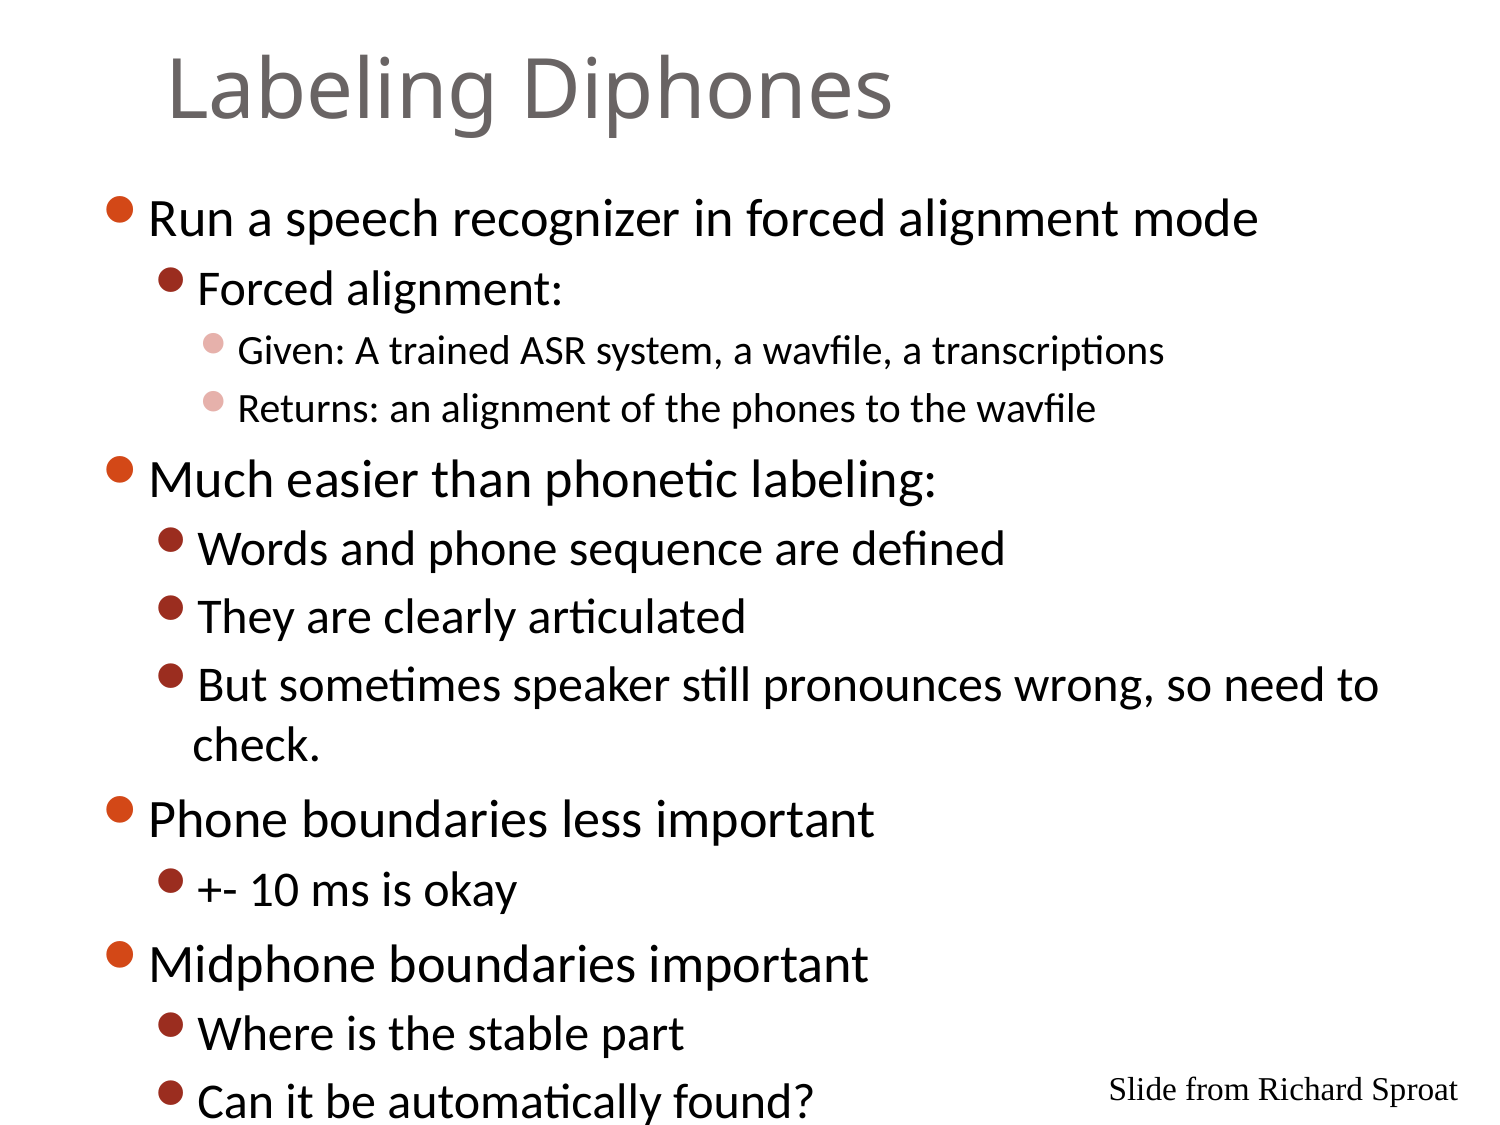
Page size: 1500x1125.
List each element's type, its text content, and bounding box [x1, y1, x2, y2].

title Labeling Diphones [149, 44, 1426, 151]
list Run a speech recognizer in forced alignment mode Forced alignment: Given: A trained ASR system, a wavfile, a transcriptions Returns: an alignment of the phones to the wavfile Much easier than phonetic labeling: Words and phone sequence are defined They are clearly articulated But sometimes speaker still pronounces wrong, so need to check. Phone boundaries less important +- 10 ms is okay Midphone boundaries important Where is the stable part Can it be automatically found? [87, 174, 1426, 926]
text_box Slide from Richard Sproat [1093, 1060, 1474, 1115]
